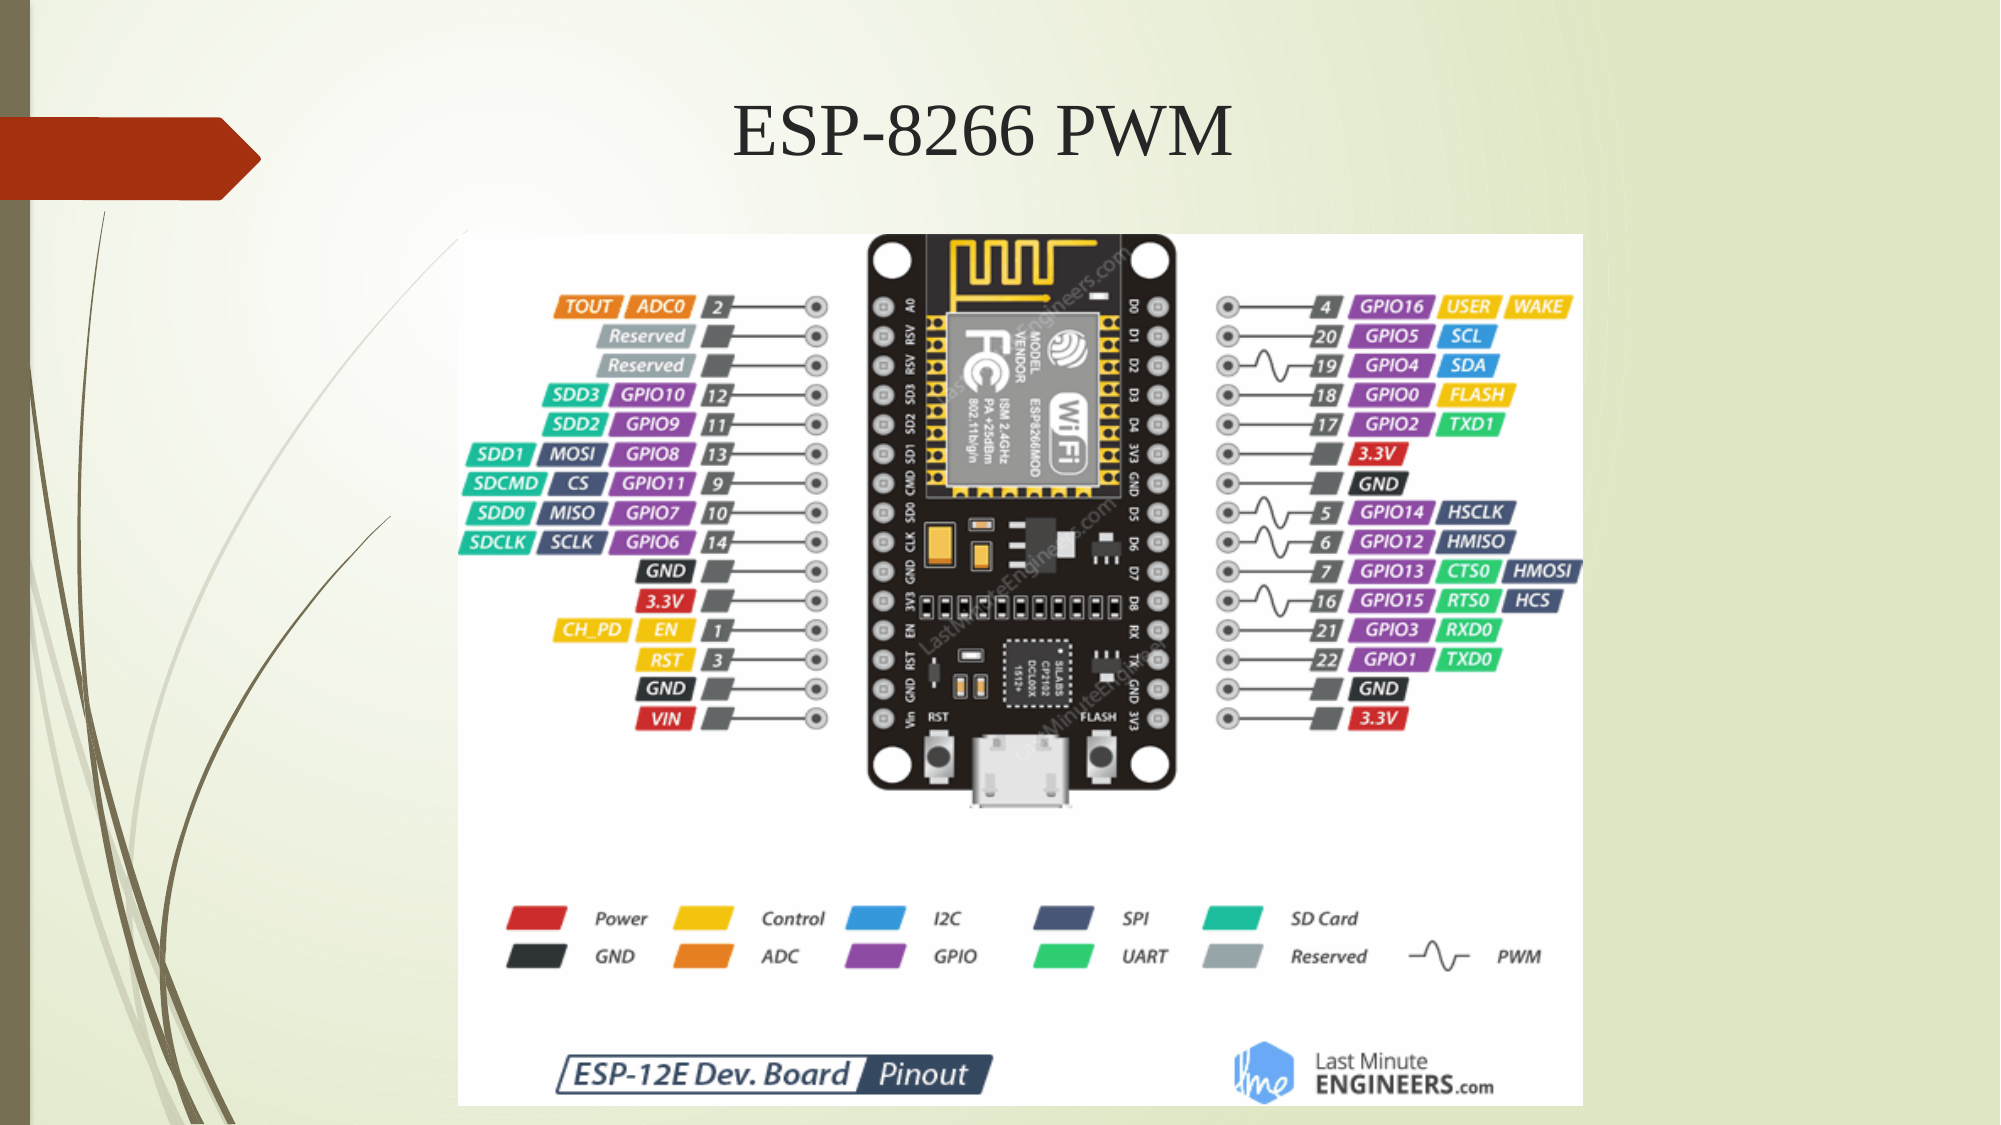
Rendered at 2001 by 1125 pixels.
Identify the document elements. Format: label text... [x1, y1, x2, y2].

text_box ESP-8266 PWM [717, 73, 1283, 233]
picture [458, 234, 1584, 1106]
